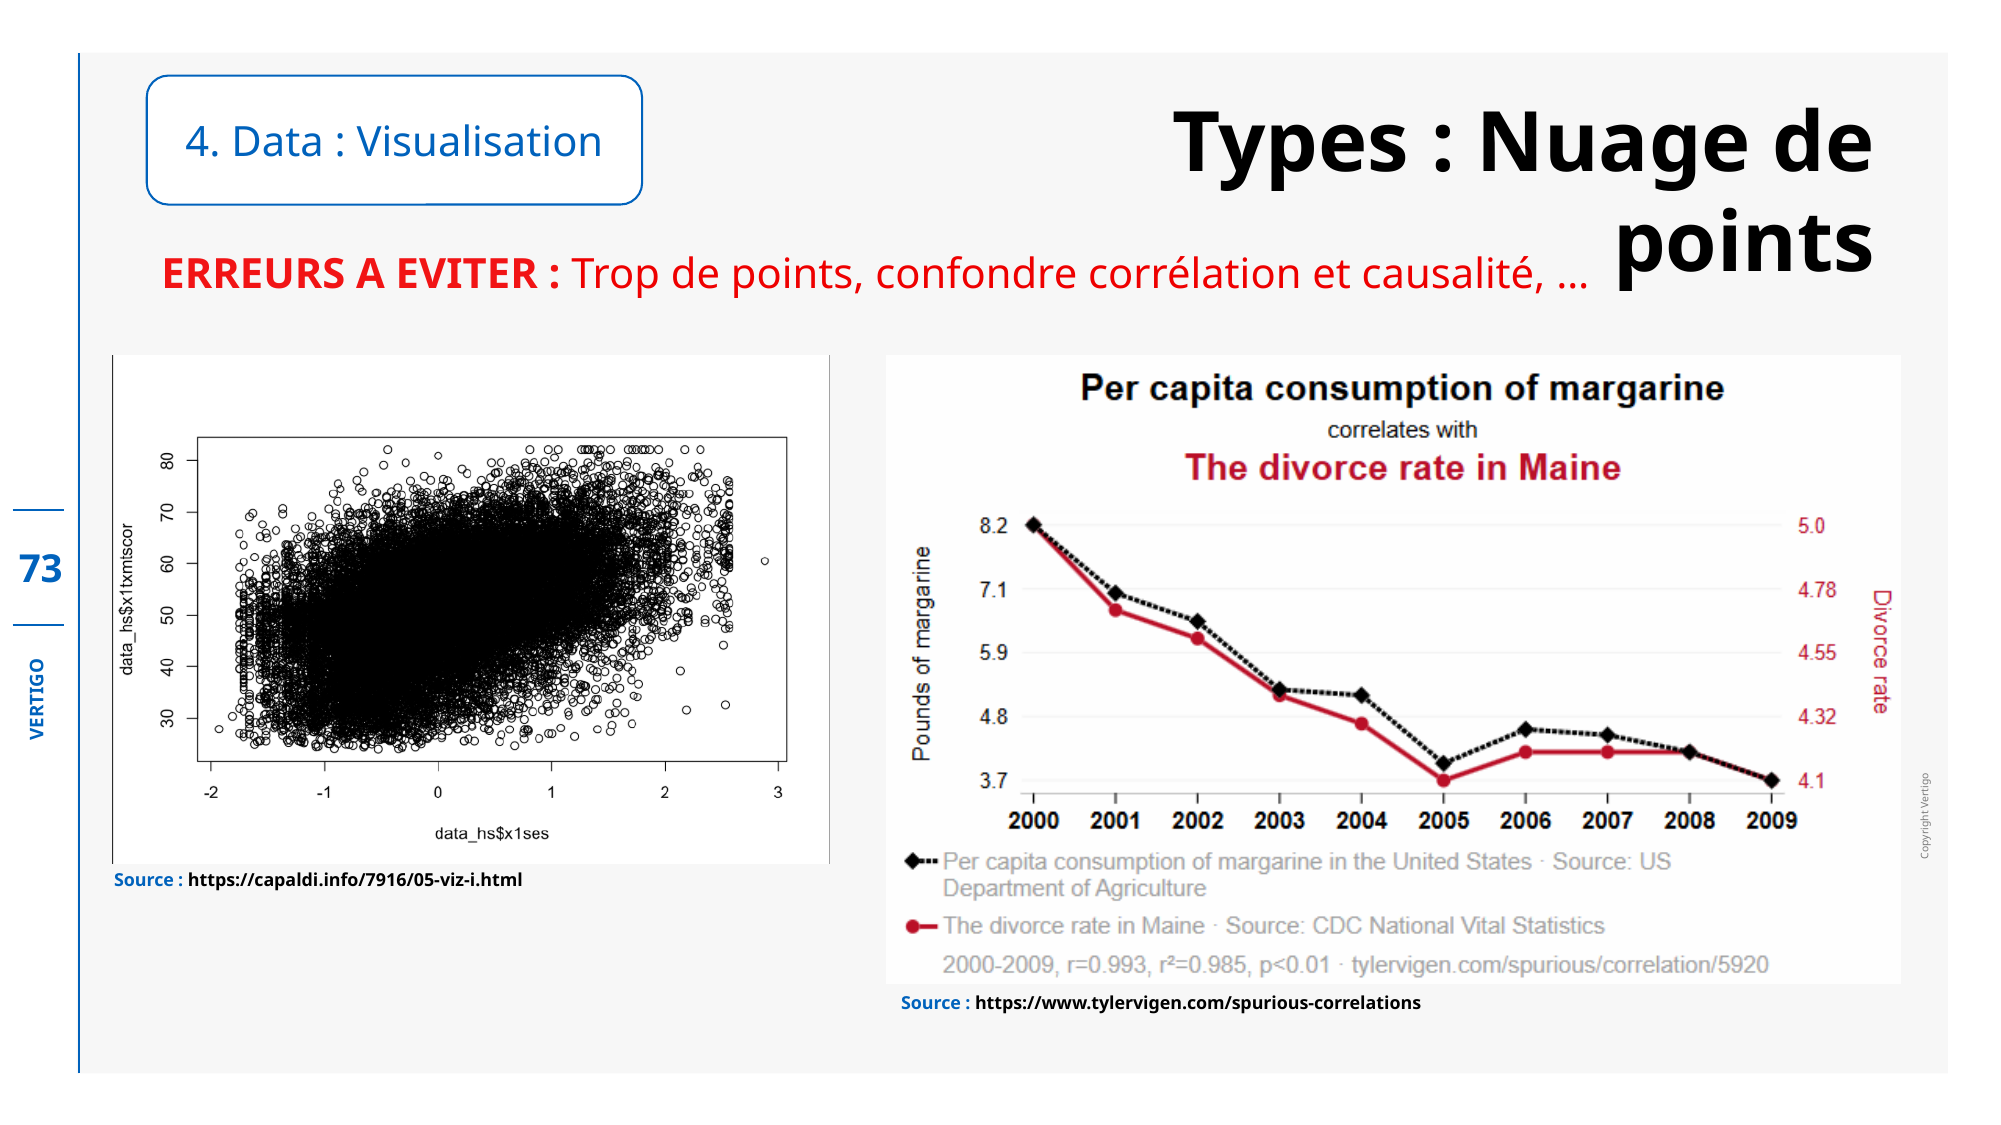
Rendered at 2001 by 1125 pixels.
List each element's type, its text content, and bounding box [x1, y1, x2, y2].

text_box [99, 355, 830, 898]
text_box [886, 355, 1901, 1021]
text_box ERREURS A EVITER : Trop de points, confondre corrélation et causalité, … [146, 239, 1939, 305]
text_box 4. Data : Visualisation [145, 74, 644, 206]
text_box Types : Nuage de points [878, 81, 1891, 239]
